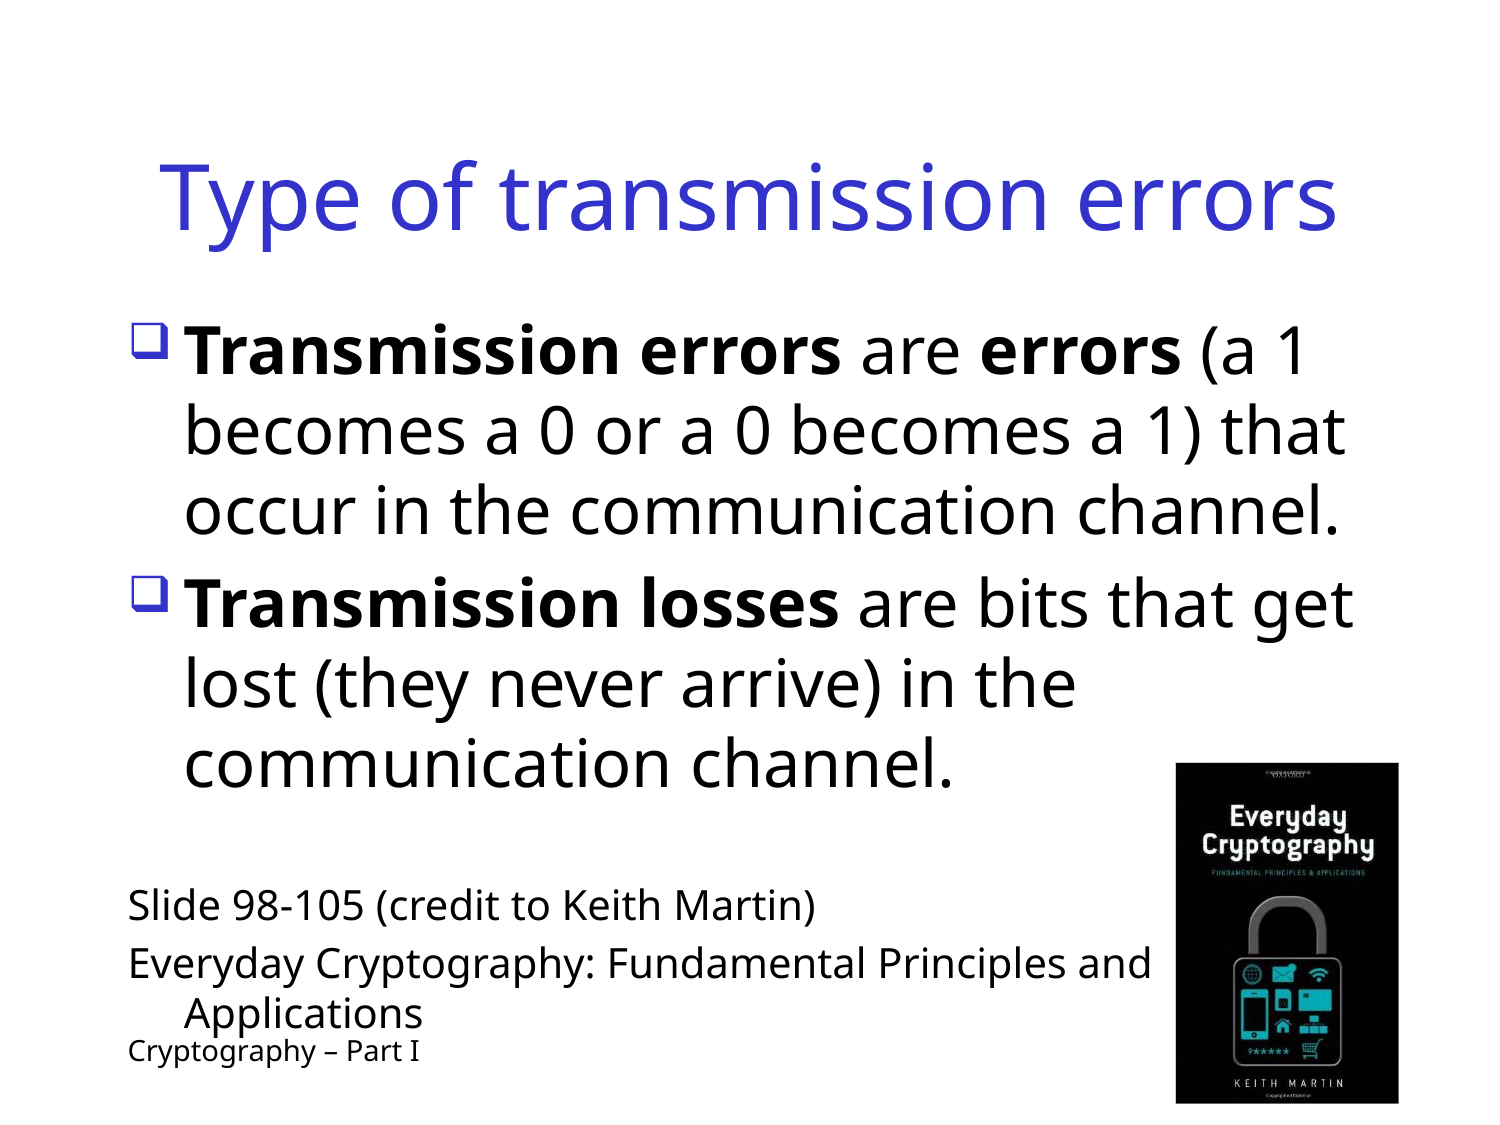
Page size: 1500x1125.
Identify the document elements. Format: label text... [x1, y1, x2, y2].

list Transmission errors are errors (a 1 becomes a 0 or a 0 becomes a 1) that occur in the communication channel. Transmission losses are bits that get lost (they never arrive) in the communication channel. Slide 98-105 (credit to Keith Martin) Everyday Cryptography: Fundamental Principles and Applications [112, 299, 1388, 975]
picture [1174, 762, 1399, 1104]
footer Cryptography – Part I 98 [112, 1024, 1169, 1101]
title Type of transmission errors [112, 99, 1388, 288]
